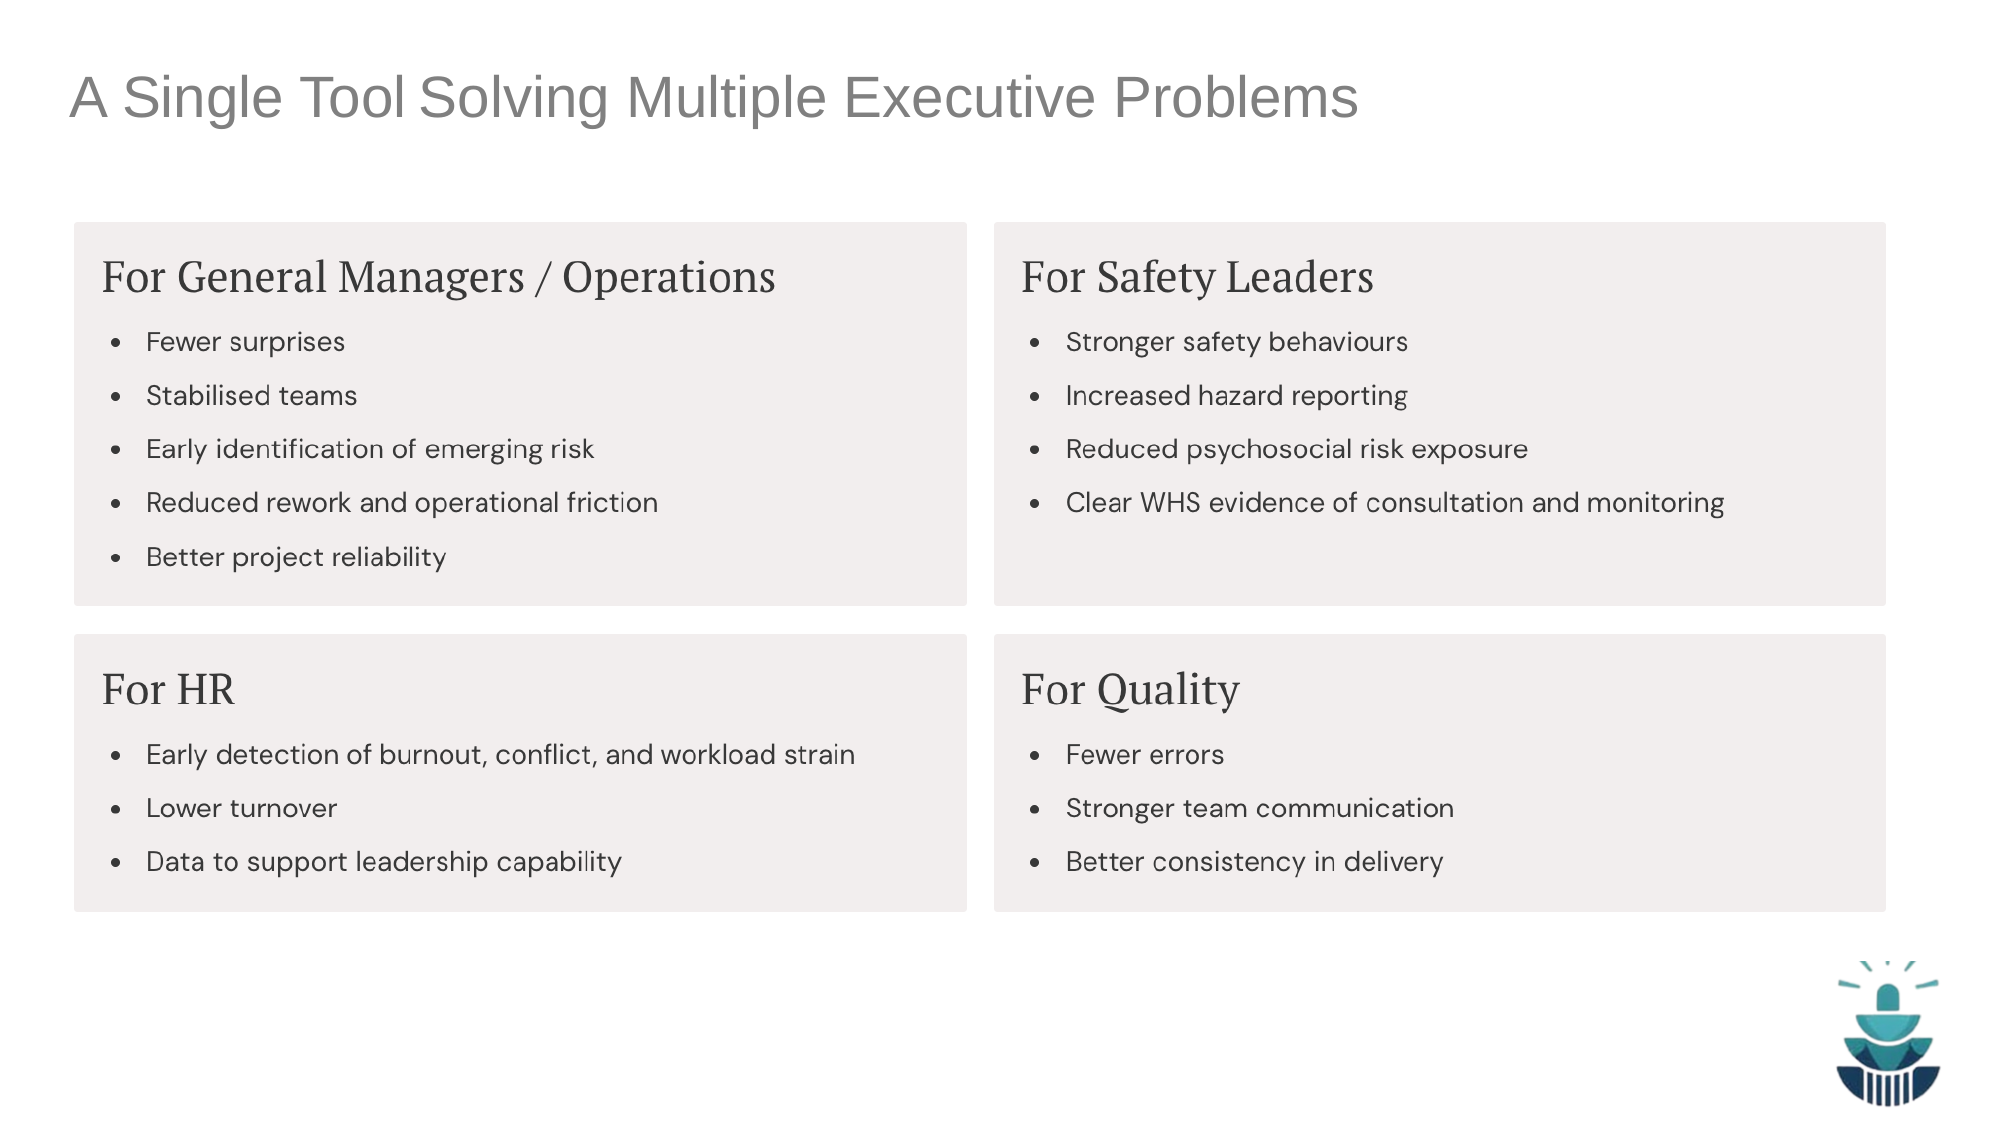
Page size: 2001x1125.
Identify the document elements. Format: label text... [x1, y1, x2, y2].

picture [54, 202, 1988, 1118]
text_box A Single Tool Solving Multiple Executive Problems [54, 59, 1845, 138]
